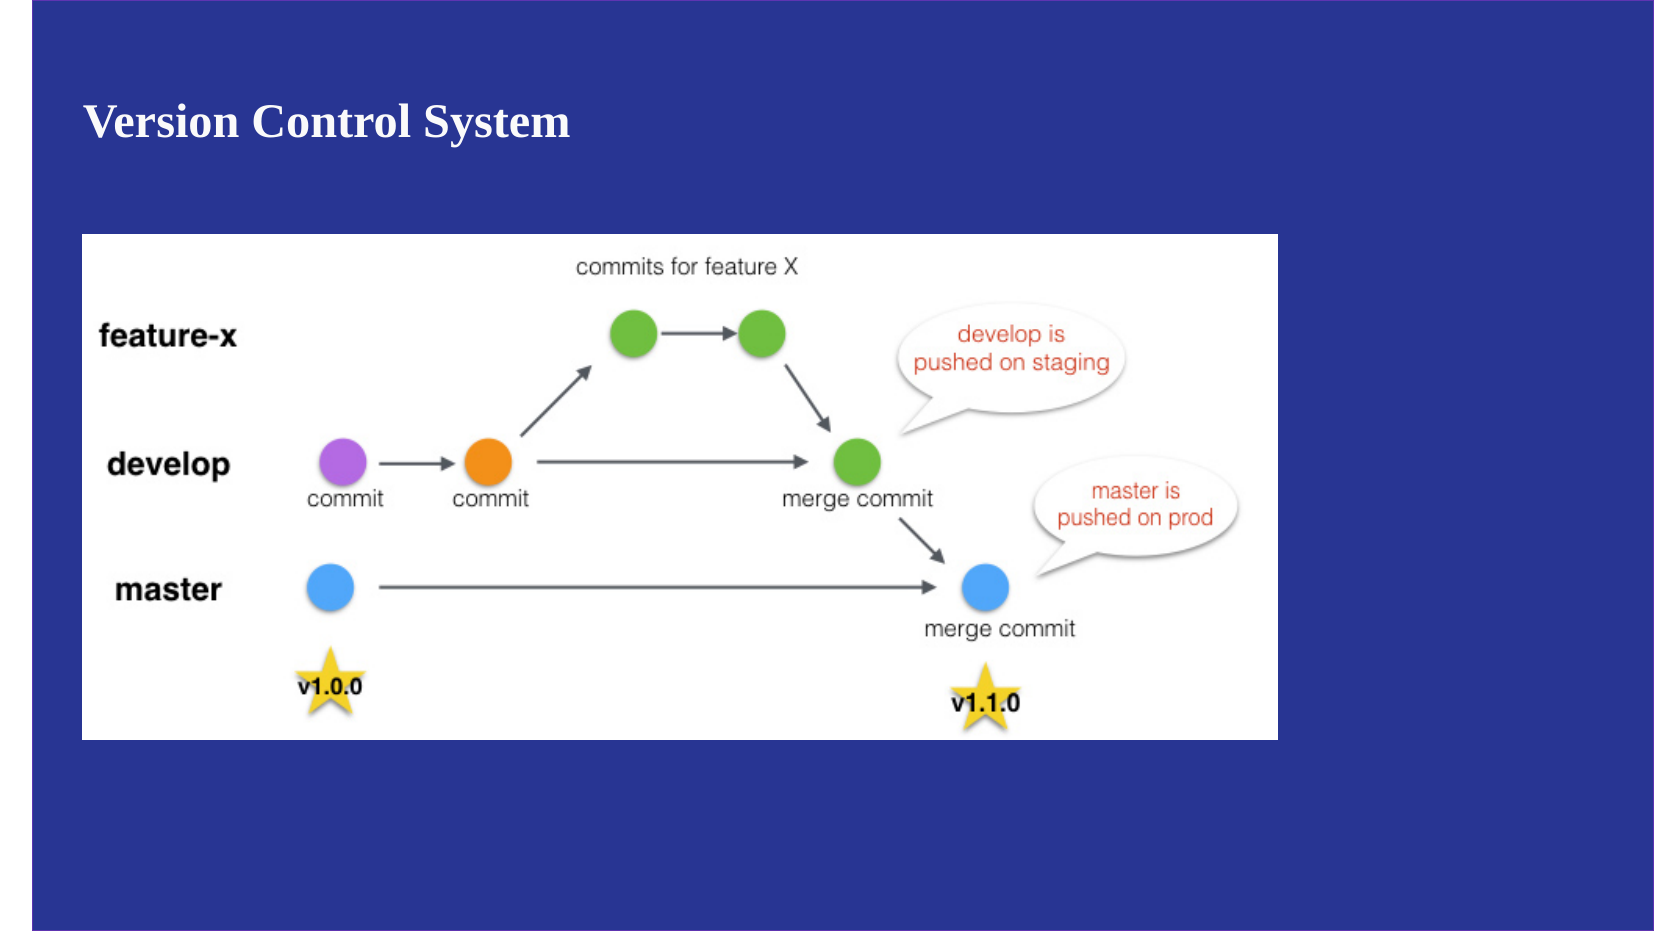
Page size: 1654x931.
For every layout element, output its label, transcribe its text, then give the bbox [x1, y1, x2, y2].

text_box [32, 0, 1654, 931]
picture [81, 234, 1278, 740]
text_box Version Control System [68, 73, 1476, 181]
